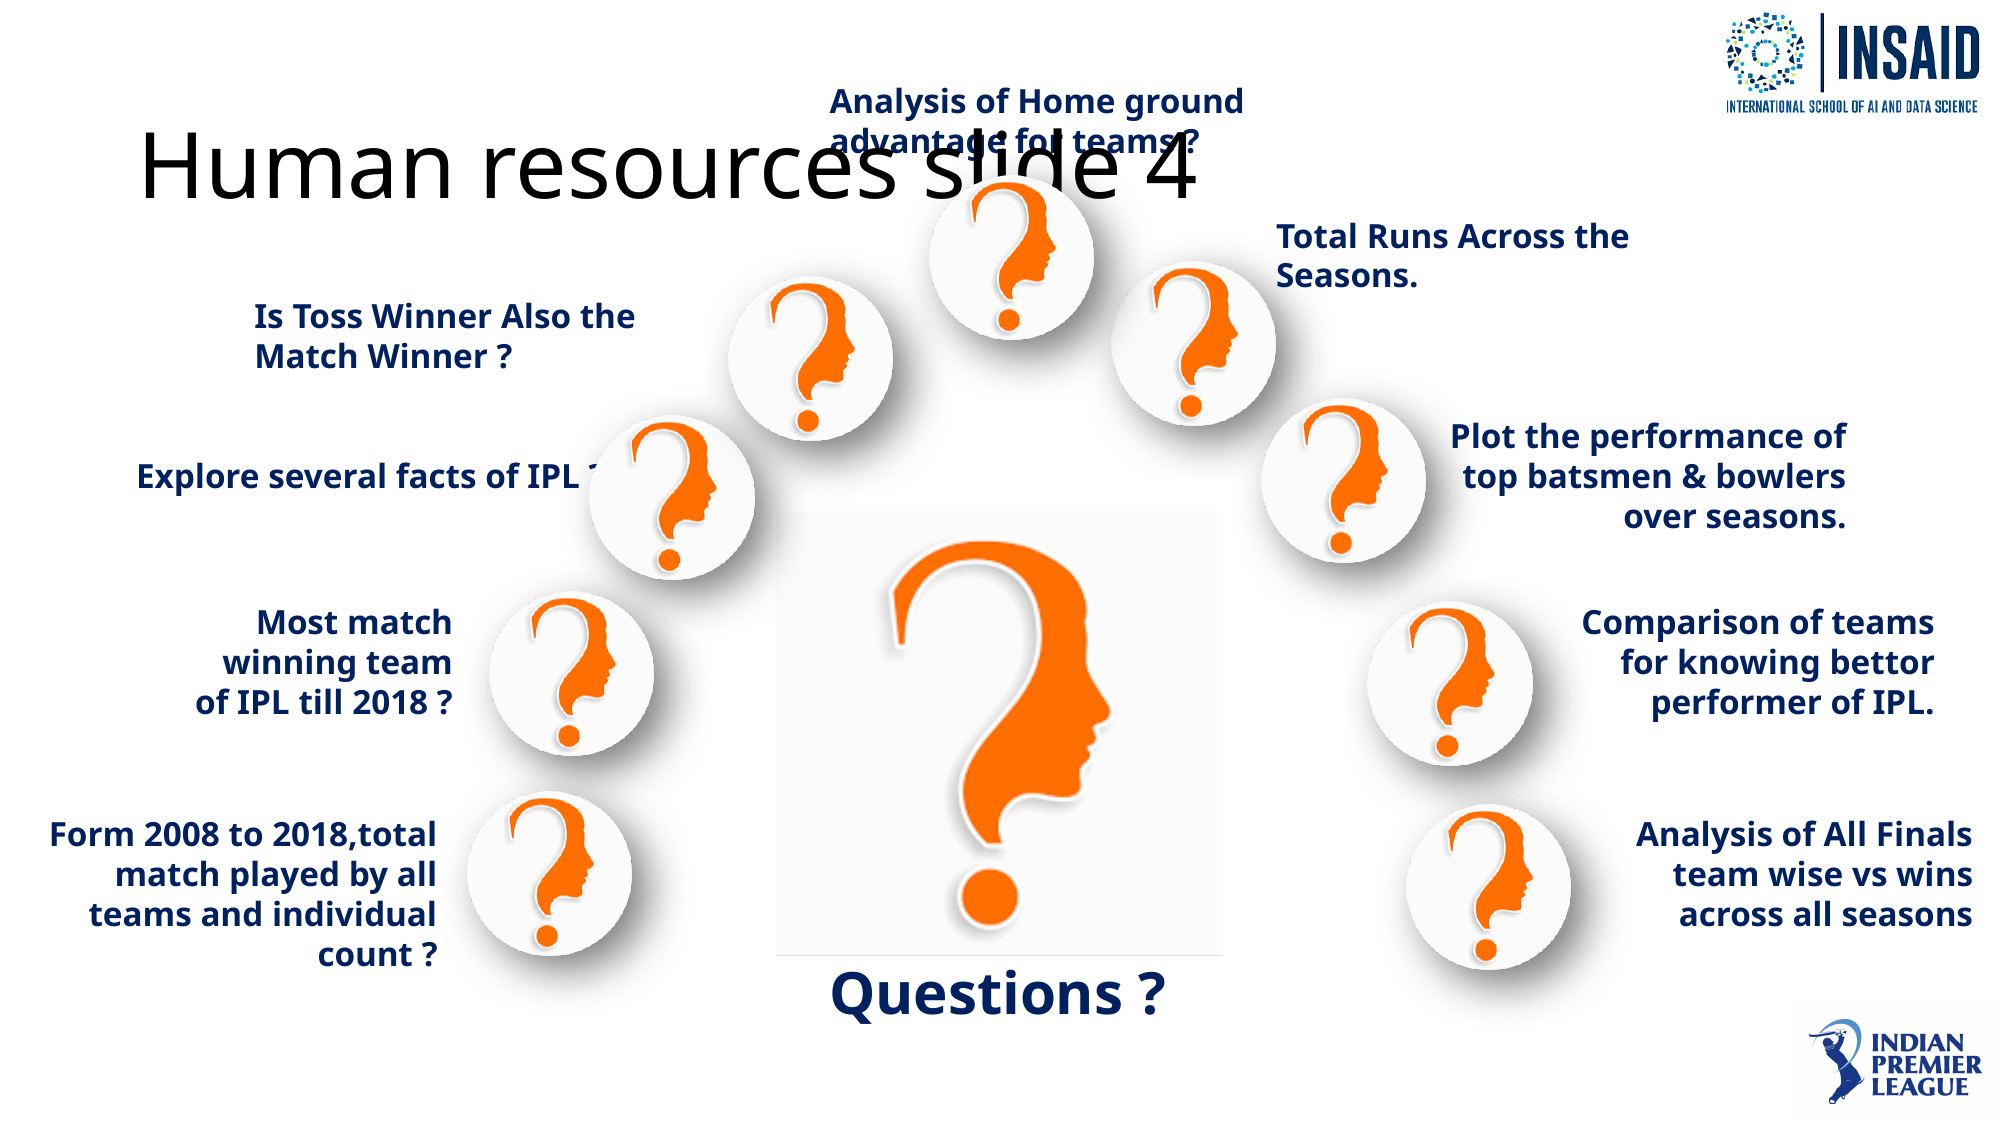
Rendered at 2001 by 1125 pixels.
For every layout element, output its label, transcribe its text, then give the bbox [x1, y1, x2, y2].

picture [1367, 601, 1533, 766]
text_box Plot the performance of top batsmen & bowlers over seasons. [1468, 415, 1847, 536]
picture [489, 591, 655, 756]
text_box Form 2008 to 2018,total match played by all teams and individual count ? [24, 813, 438, 973]
text_box Analysis of All Finals team wise vs wins across all seasons [1571, 813, 1974, 933]
picture [1791, 998, 2000, 1125]
picture [929, 175, 1094, 340]
text_box Comparison of teams for knowing bettor performer of IPL. [1533, 601, 1936, 722]
picture [467, 791, 632, 956]
title Human resources slide 4 [137, 59, 1863, 278]
picture [1707, 0, 1997, 127]
text_box Is Toss Winner Also the Match Winner ? [254, 295, 715, 376]
text_box Questions ? [702, 955, 1293, 1026]
text_box Explore several facts of IPL ? [134, 455, 572, 496]
text_box Most match winning team of IPL till 2018 ? [191, 601, 454, 722]
picture [1406, 804, 1571, 970]
picture [1111, 261, 1426, 563]
picture [775, 511, 1223, 956]
picture [589, 276, 893, 580]
text_box Total Runs Across the Seasons. [1275, 214, 1641, 295]
